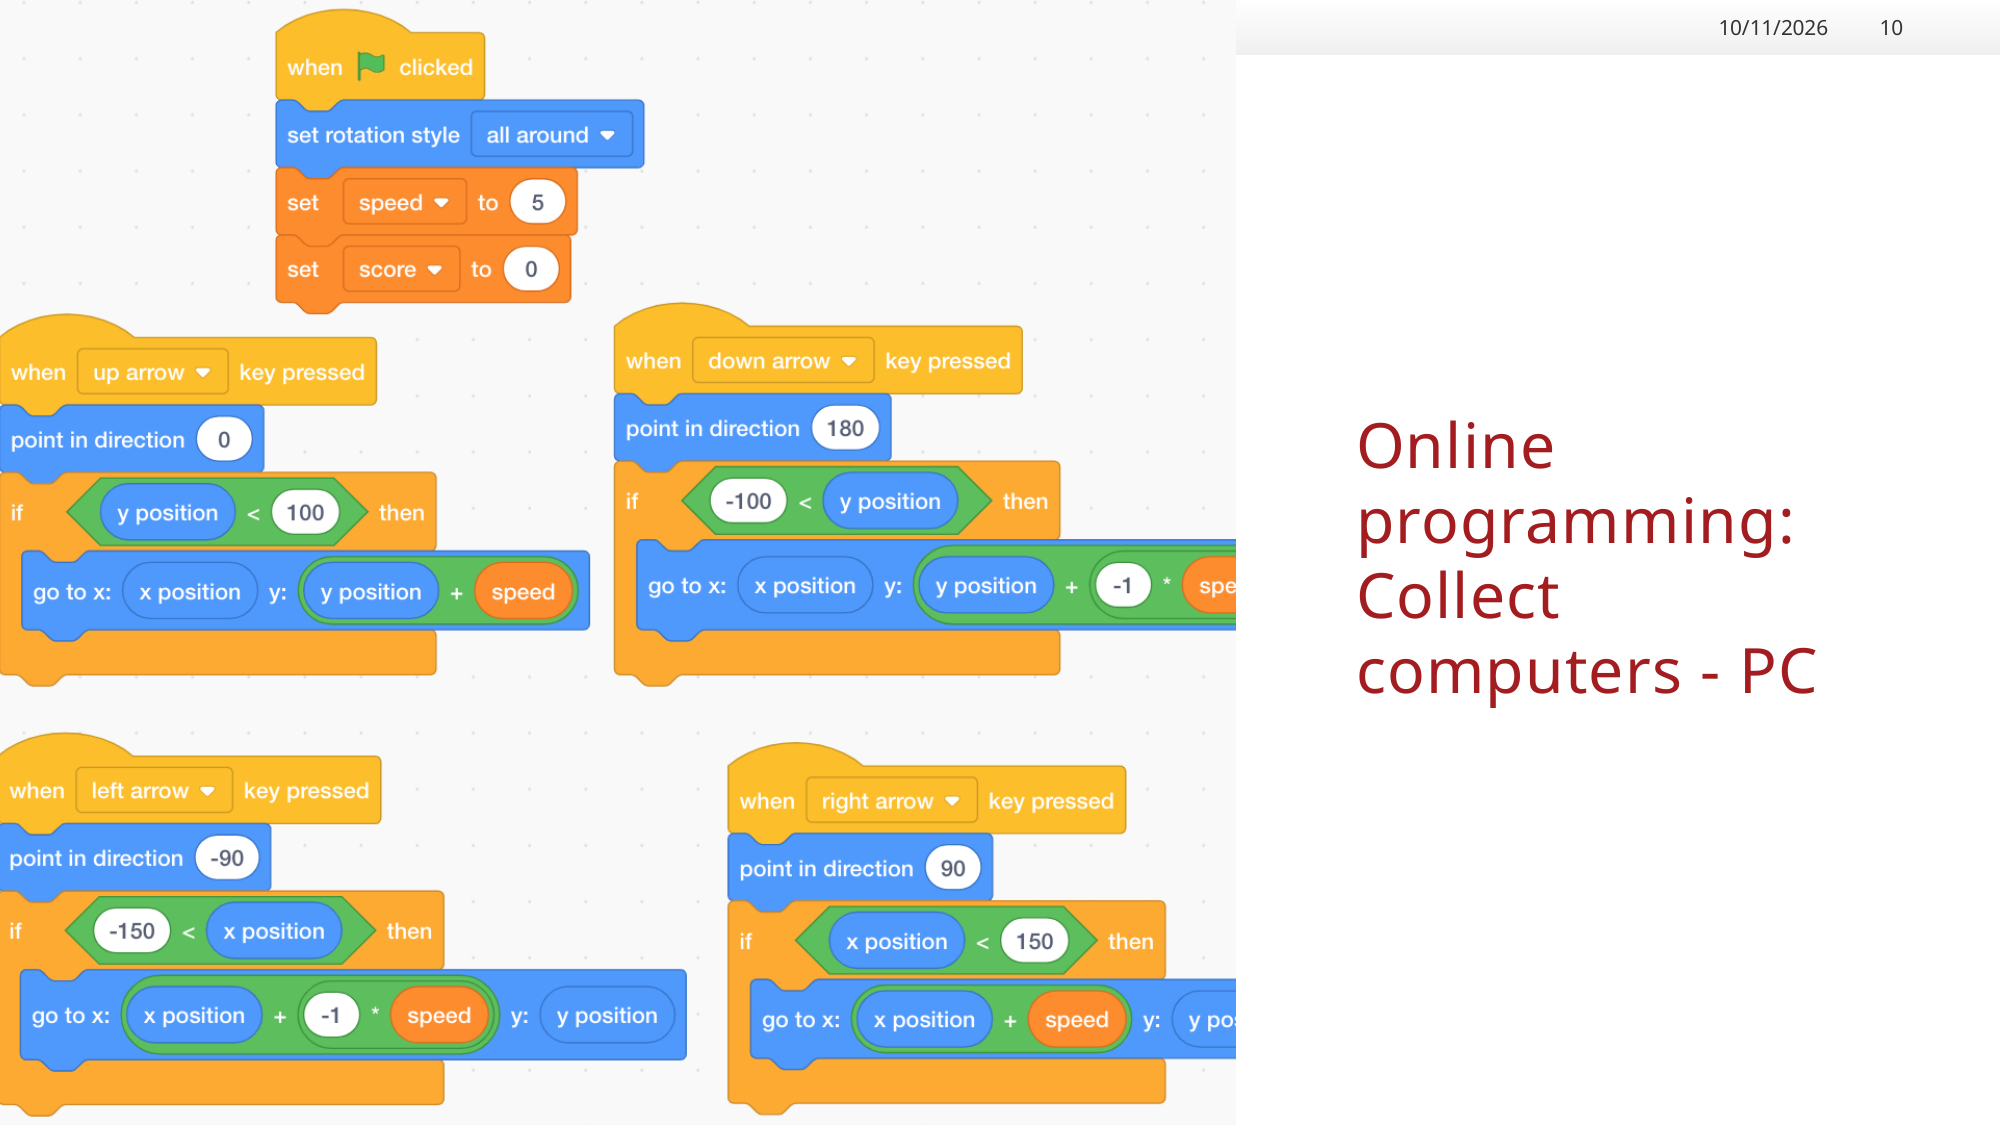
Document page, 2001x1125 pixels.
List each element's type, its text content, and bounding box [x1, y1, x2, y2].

text_box Online programming: Collect computers - PC [1341, 104, 1895, 714]
picture [0, 0, 1236, 1125]
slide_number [1694, 14, 1829, 43]
slide_number 10 [1840, 14, 1904, 43]
